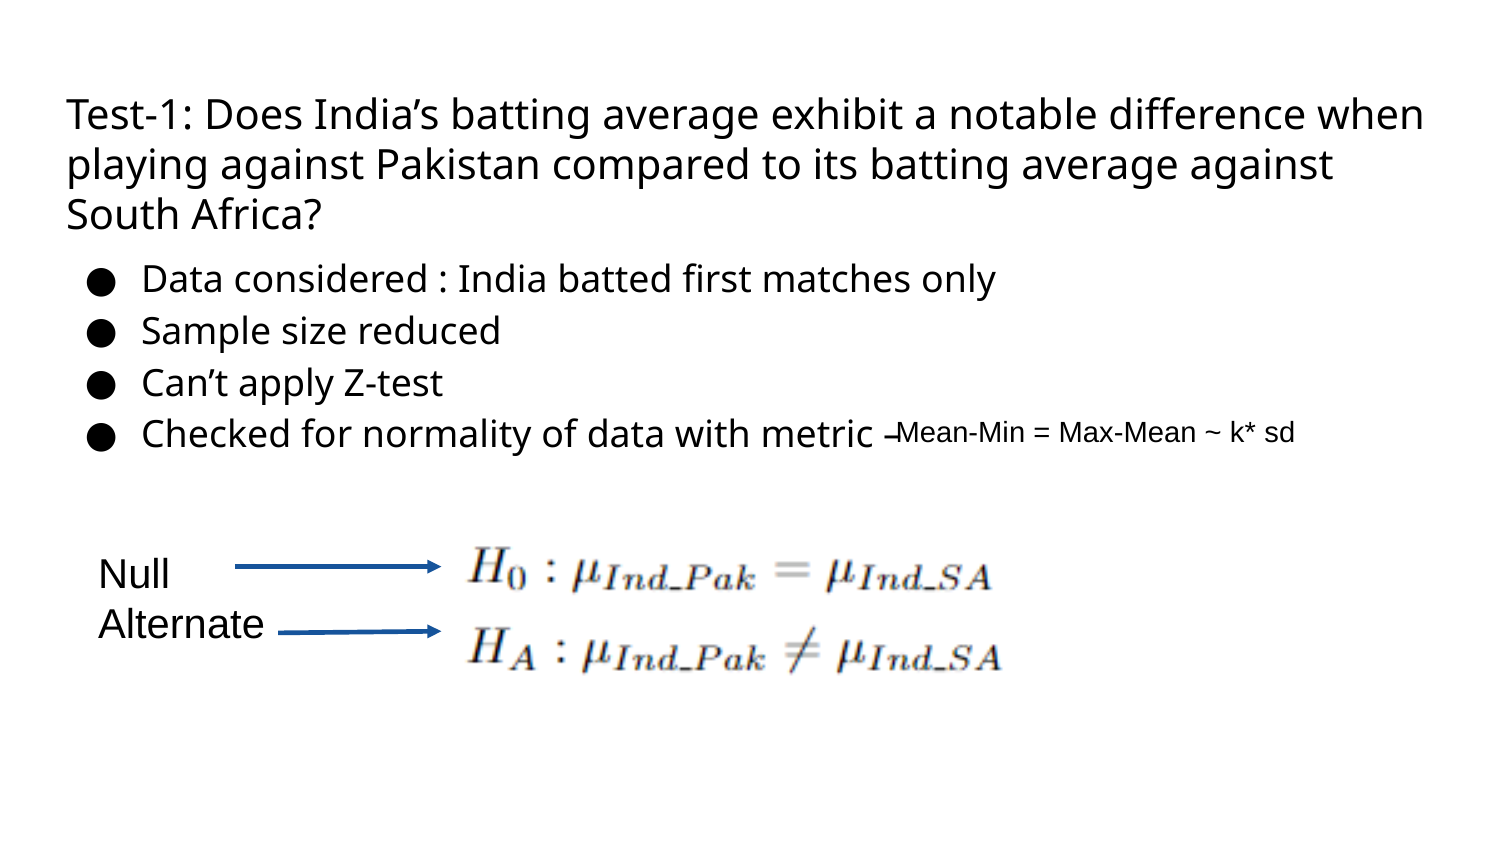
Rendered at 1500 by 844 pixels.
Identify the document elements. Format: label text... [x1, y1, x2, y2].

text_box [277, 630, 442, 634]
text_box Null Alternate [83, 539, 291, 654]
text_box Mean-Min = Max-Mean ~ k* sd [830, 384, 1362, 478]
list Data considered : India batted first matches only Sample size reduced Can’t apply Z-test Checked for normality of data with metric – [51, 233, 1449, 782]
title Test-1: Does India’s batting average exhibit a notable difference when playing against Pakistan compared to its batting average against South Africa? [51, 72, 1449, 233]
picture [441, 525, 1034, 706]
